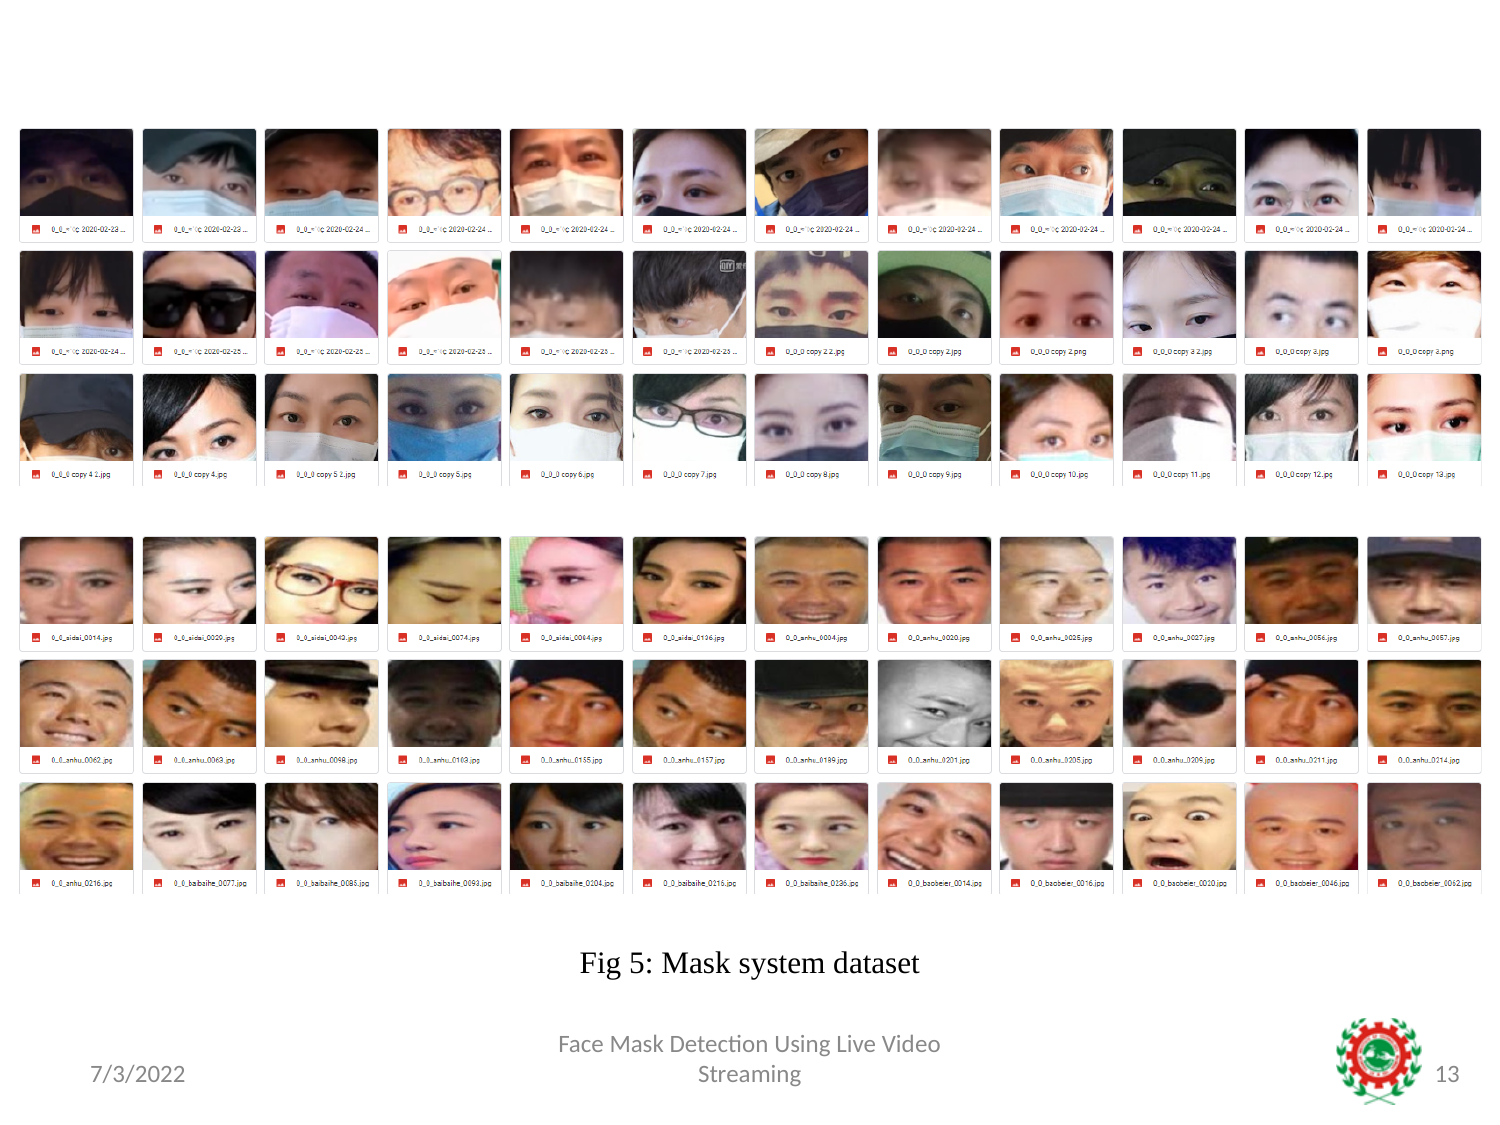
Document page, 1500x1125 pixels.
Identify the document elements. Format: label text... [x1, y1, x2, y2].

picture [1336, 1018, 1422, 1042]
text_box Fig 5: Mask system dataset [74, 923, 1425, 999]
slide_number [75, 1042, 425, 1103]
picture [18, 536, 1482, 894]
picture [18, 125, 1482, 486]
slide_number 13 [1125, 1042, 1475, 1103]
footer Face Mask Detection Using Live Video Streaming [512, 1042, 988, 1103]
